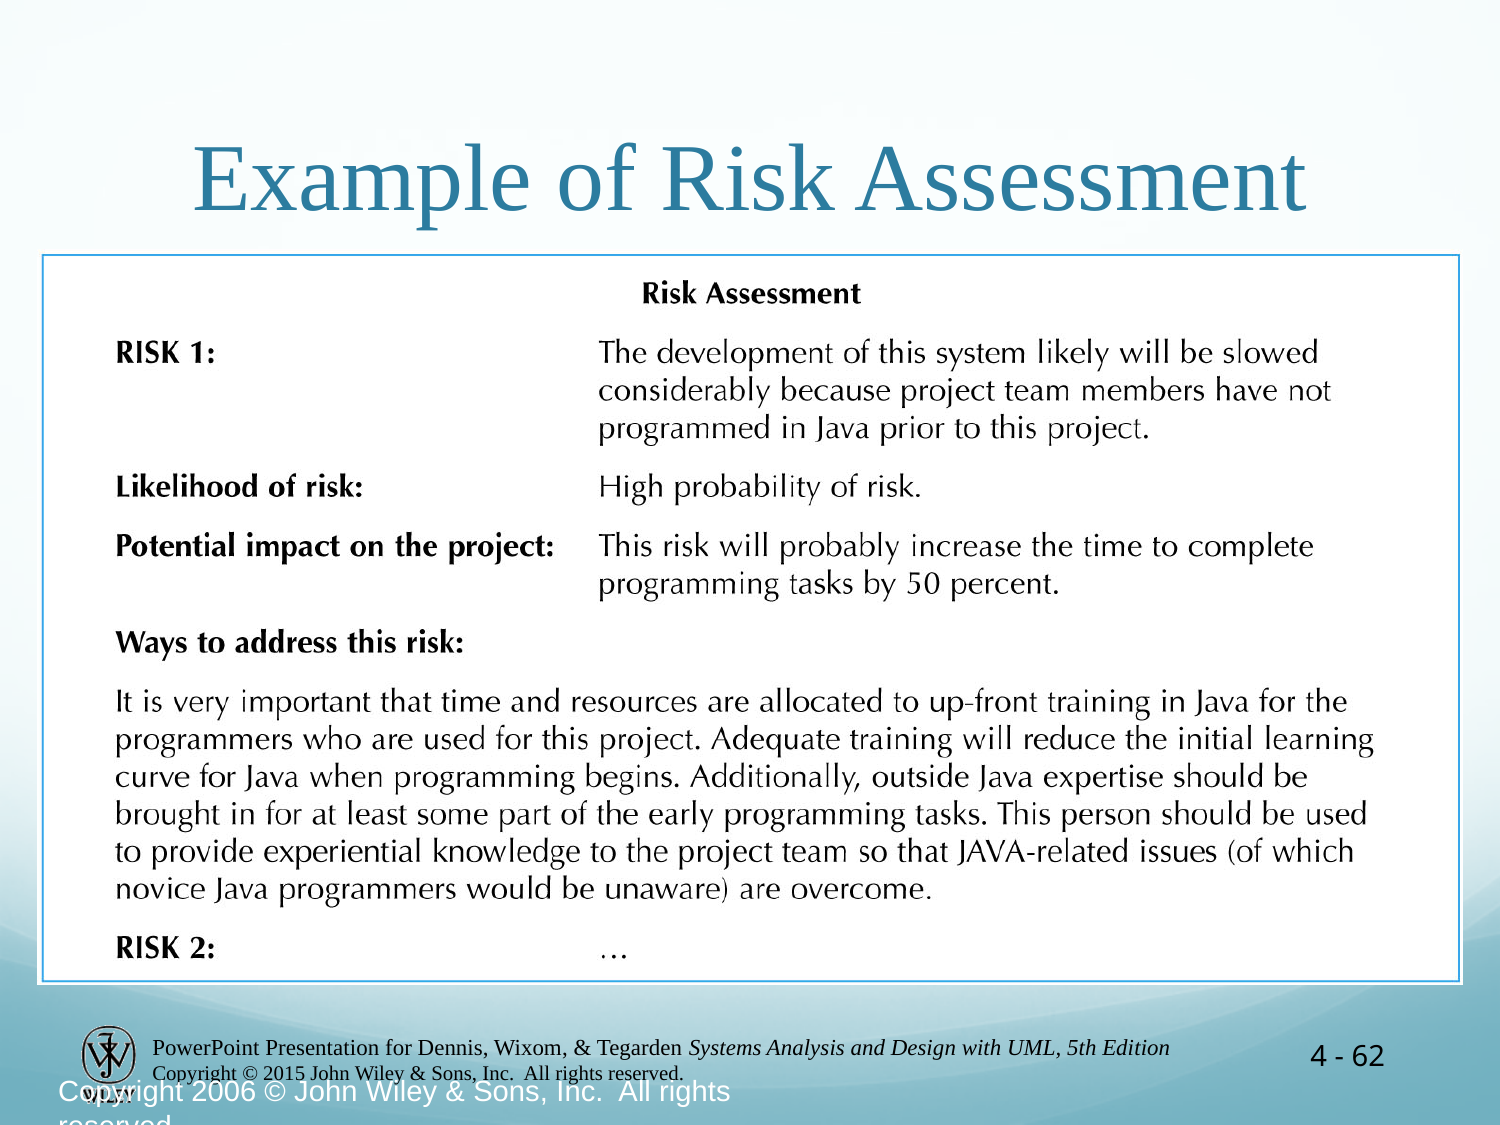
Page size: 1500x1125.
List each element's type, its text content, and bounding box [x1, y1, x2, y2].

picture [36, 249, 1463, 986]
title Example of Risk Assessment [89, 17, 1410, 238]
footer Copyright 2006 © John Wiley & Sons, Inc. All rights reserved. [43, 1029, 838, 1090]
picture [78, 1090, 138, 1105]
slide_number 4 - 62 [1295, 1029, 1459, 1090]
picture [78, 1024, 138, 1029]
